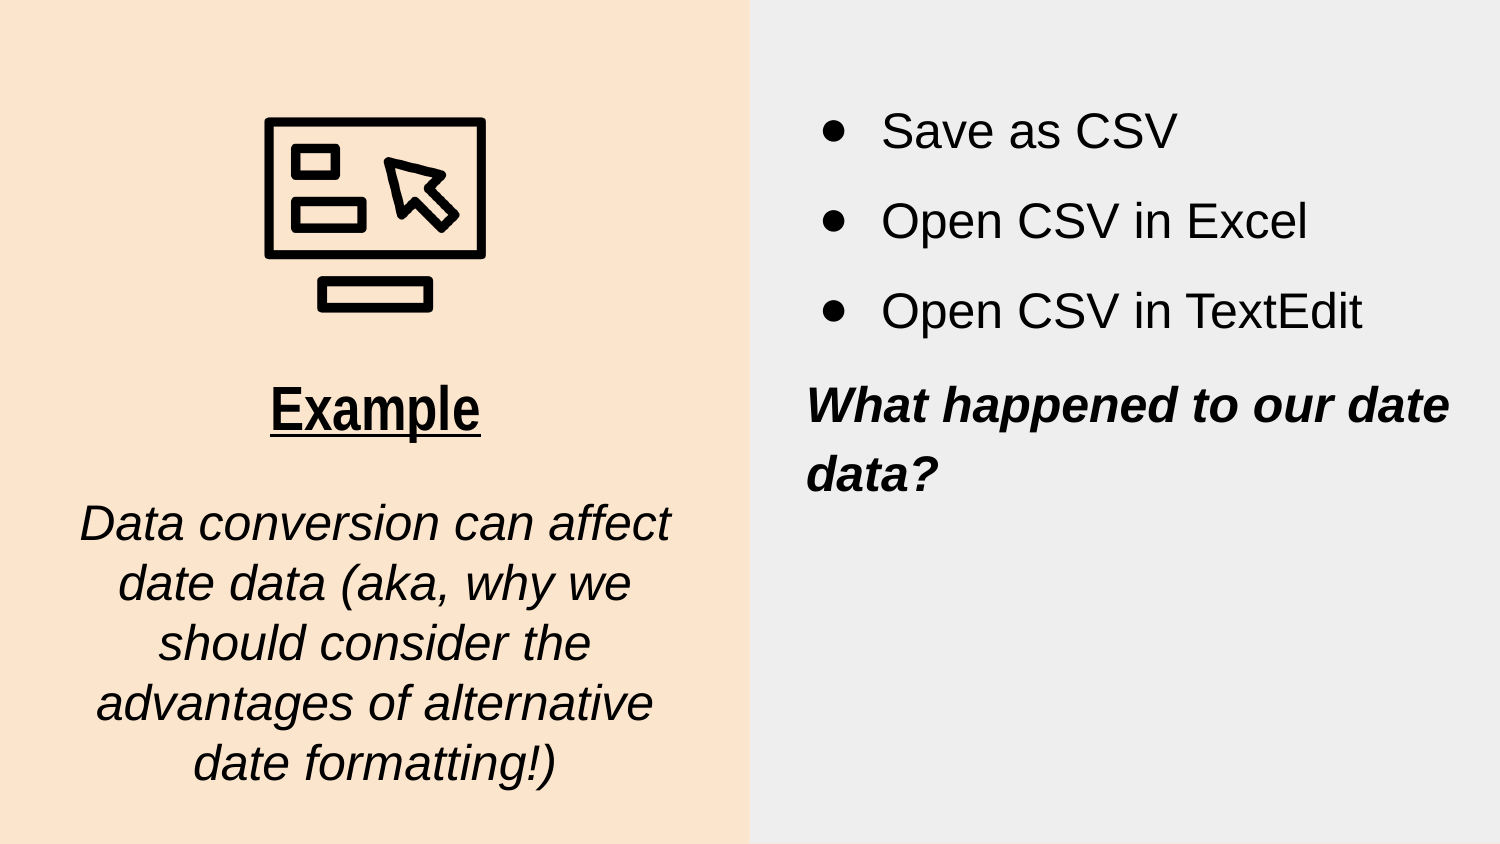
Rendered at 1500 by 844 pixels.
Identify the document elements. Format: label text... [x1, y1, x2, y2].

title Example [43, 214, 708, 458]
subtitle Data conversion can affect date data (aka, why we should consider the advantages of alternative date formatting!) [43, 475, 708, 805]
list Save as CSV Open CSV in Excel Open CSV in TextEdit What happened to our date data? [791, 53, 1500, 786]
picture [224, 90, 527, 354]
